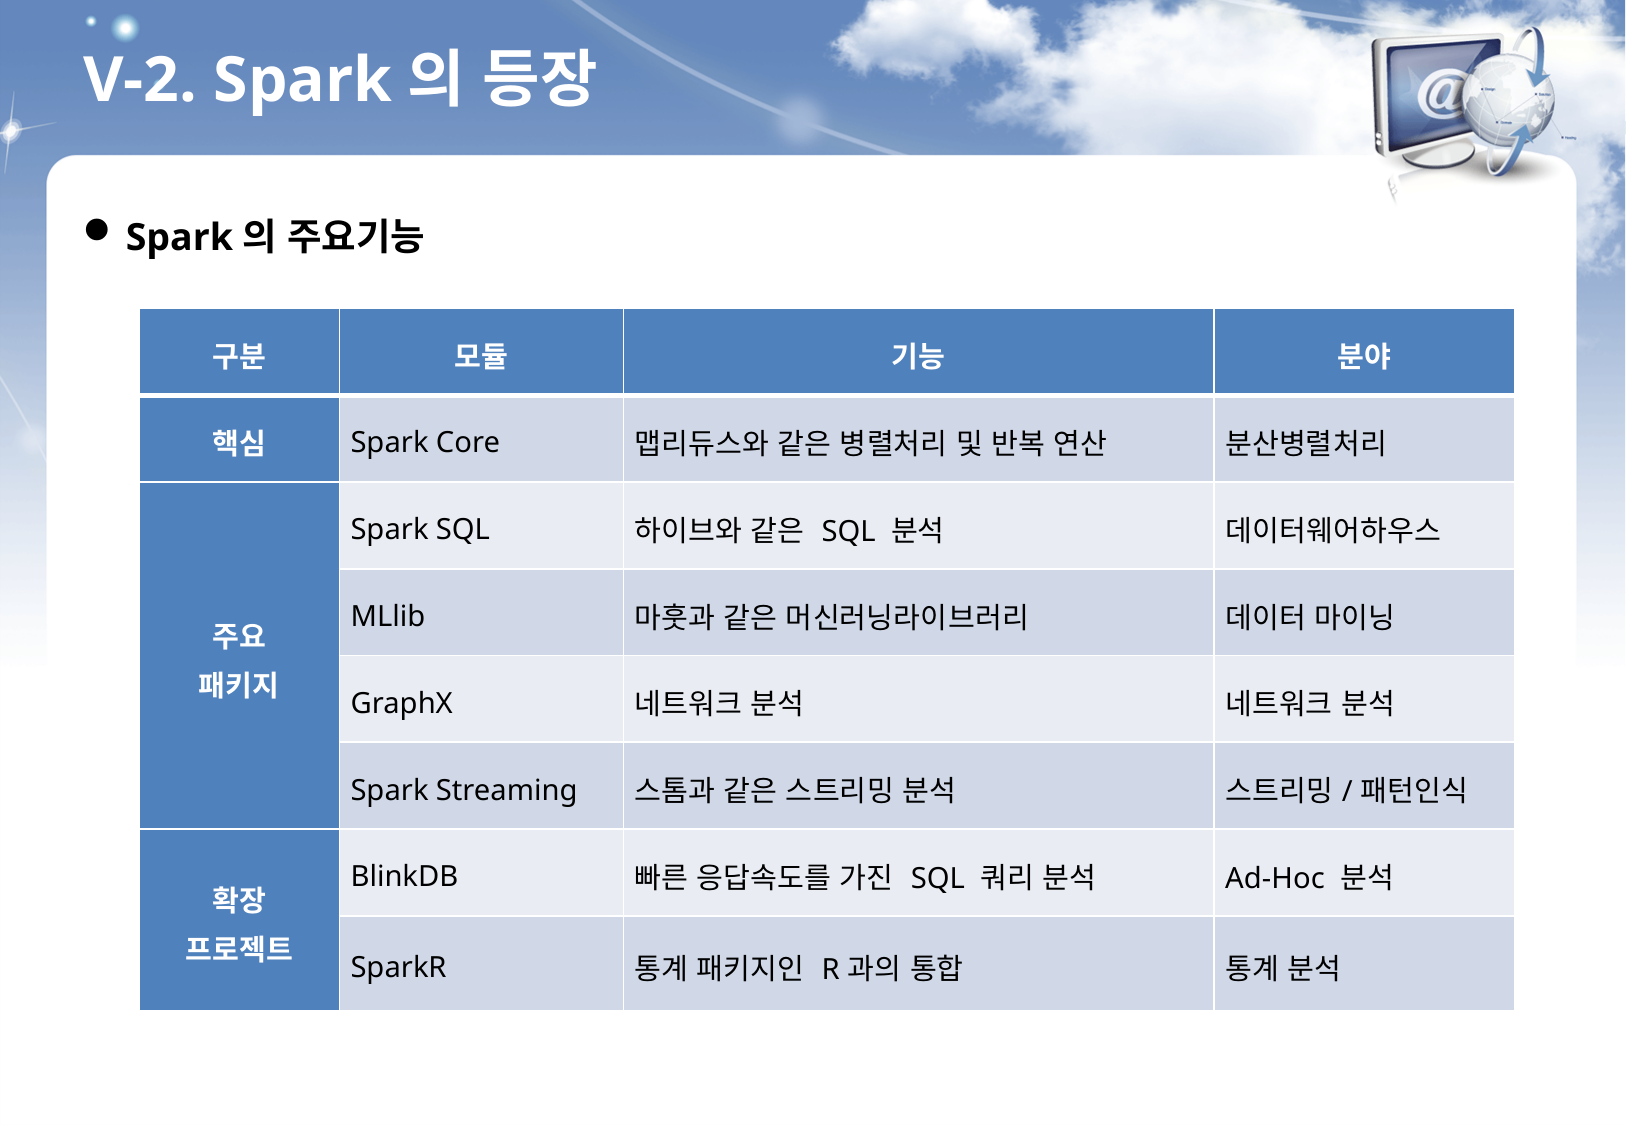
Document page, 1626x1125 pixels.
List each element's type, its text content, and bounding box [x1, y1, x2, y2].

table_cell 핵심 [140, 398, 339, 481]
table_cell Spark SQL [340, 483, 623, 568]
table_cell Spark Streaming [340, 743, 623, 828]
table_cell 데이터 마이닝 [1215, 570, 1514, 655]
table_cell GraphX [340, 656, 623, 741]
table_cell SparkR [340, 917, 623, 1010]
picture [0, 0, 1626, 1125]
table_cell BlinkDB [340, 830, 623, 915]
table_header 구분 [140, 309, 339, 393]
table_cell 네트워크 분석 [1215, 656, 1514, 741]
table_header 분야 [1215, 309, 1514, 393]
table_cell 주요 패키지 [140, 483, 339, 828]
table_cell Spark Core [340, 398, 623, 481]
table_cell MLlib [340, 570, 623, 655]
table_cell 맵리듀스와 같은 병렬처리 및 반복 연산 [624, 398, 1213, 481]
table_cell 통계 분석 [1215, 917, 1514, 1010]
table_cell 스톰과 같은 스트리밍 분석 [624, 743, 1213, 828]
table_cell 빠른 응답속도를 가진 SQL 쿼리 분석 [624, 830, 1213, 915]
table_cell 통계 패키지인 R과의 통합 [624, 917, 1213, 1010]
table_cell 하이브와 같은 SQL 분석 [624, 483, 1213, 568]
title V-2. Spark의 등장 [68, 31, 1464, 138]
table_header 기능 [624, 309, 1213, 393]
table_cell 데이터웨어하우스 [1215, 483, 1514, 568]
text_box Spark의 주요기능 [68, 196, 1557, 374]
table_cell 마훗과 같은 머신러닝라이브러리 [624, 570, 1213, 655]
table_header 모듈 [340, 309, 623, 393]
table_cell 분산병렬처리 [1215, 398, 1514, 481]
table_cell 네트워크 분석 [624, 656, 1213, 741]
table_cell Ad-Hoc 분석 [1215, 830, 1514, 915]
table_cell 스트리밍/패턴인식 [1215, 743, 1514, 828]
table_cell 확장 프로젝트 [140, 830, 339, 1010]
